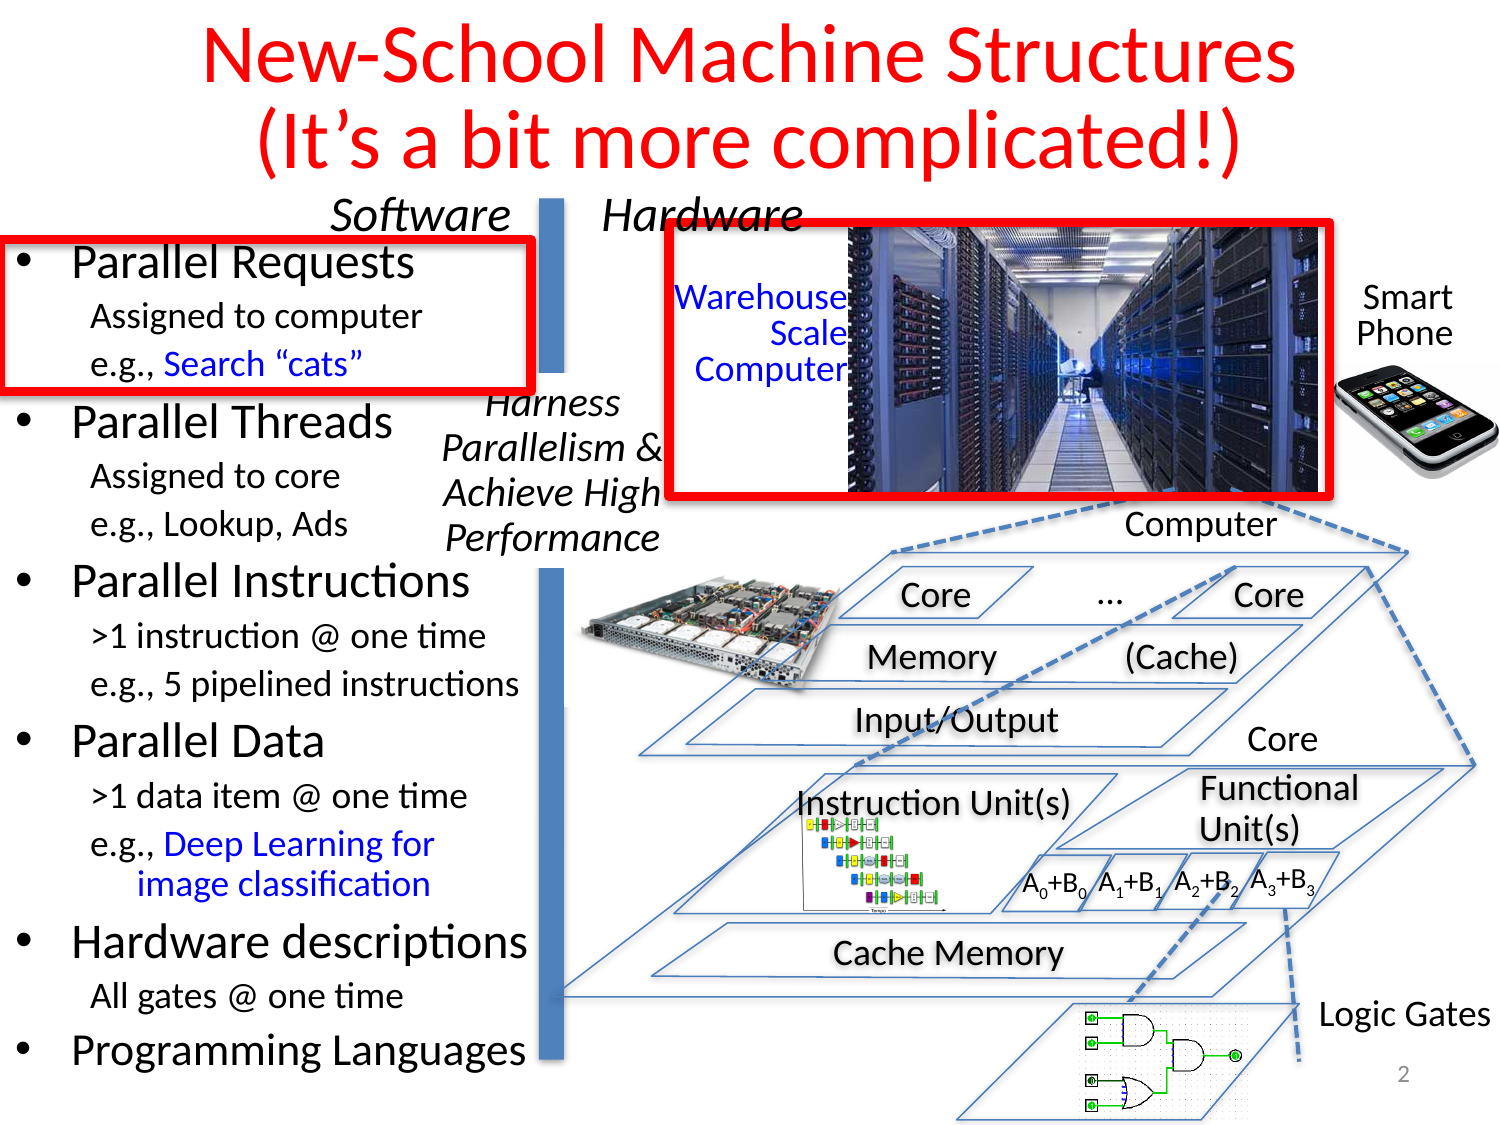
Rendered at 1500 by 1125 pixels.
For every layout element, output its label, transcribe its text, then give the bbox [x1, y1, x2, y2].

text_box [564, 488, 1409, 565]
title New-School Machine Structures (It’s a bit more complicated!) [75, 6, 1425, 194]
picture [1331, 363, 1500, 480]
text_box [956, 908, 1500, 1121]
text_box Smart Phone [1341, 273, 1469, 360]
list Parallel Requests Assigned to computer e.g., Search “cats” Parallel Threads Assigned to core e.g., Lookup, Ads Parallel Instructions >1 instruction @ one time e.g., 5 pipelined instructions Parallel Data >1 data item @ one time e.g., Deep Learning for image classification Hardware descriptions All gates @ one time Programming Languages [0, 504, 562, 1087]
text_box Harness Parallelism & Achieve High Performance [426, 505, 559, 568]
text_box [551, 566, 1476, 998]
text_box Software Hardware [315, 174, 820, 220]
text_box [0, 222, 1331, 497]
picture [848, 218, 1318, 222]
